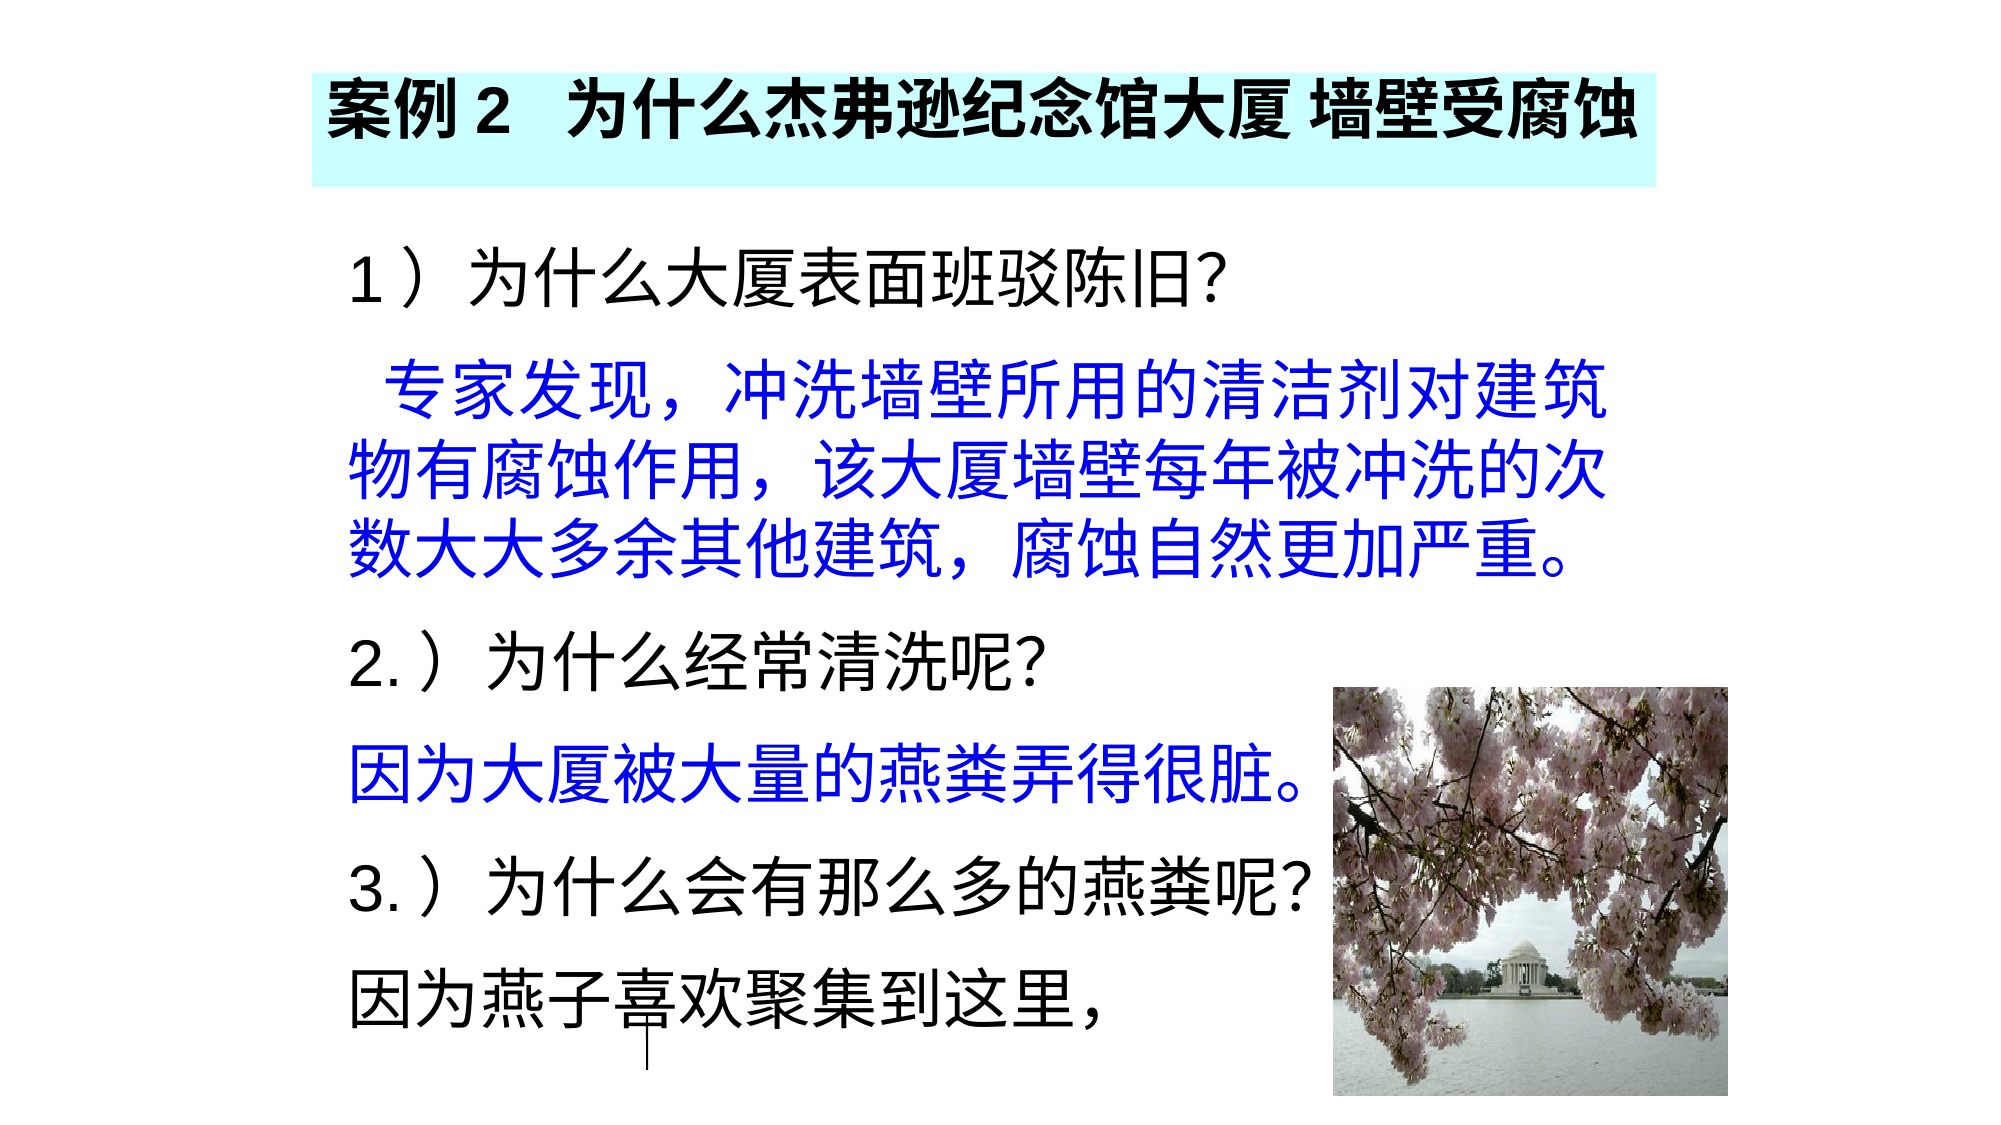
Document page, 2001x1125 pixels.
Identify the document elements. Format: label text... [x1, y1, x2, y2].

text_box 1）为什么大厦表面班驳陈旧？ 专家发现，冲洗墙壁所用的清洁剂对建筑物有腐蚀作用，该大厦墙壁每年被冲洗的次数大大多余其他建筑，腐蚀自然更加严重。 2.）为什么经常清洗呢？ 因为大厦被大量的燕粪弄得很脏。 3.）为什么会有那么多的燕粪呢？ 因为燕子喜欢聚集到这里， [332, 229, 1624, 1045]
picture [1333, 687, 1728, 1096]
title 案例2 为什么杰弗逊纪念馆大厦 墙壁受腐蚀 [312, 72, 1657, 188]
